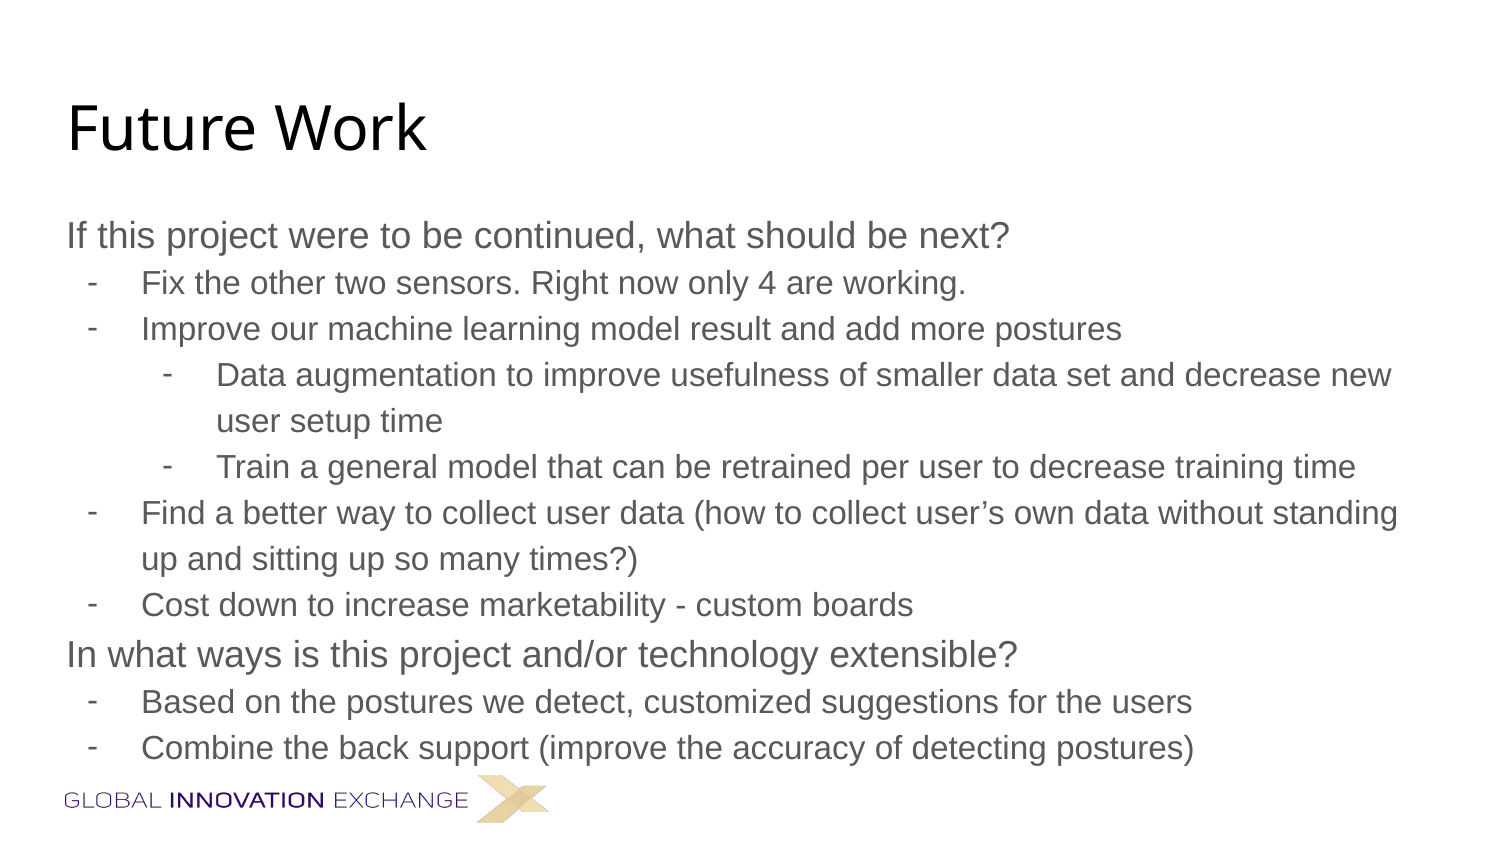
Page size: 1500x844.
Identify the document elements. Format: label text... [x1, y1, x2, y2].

list If this project were to be continued, what should be next? Fix the other two sensors. Right now only 4 are working. Improve our machine learning model result and add more postures Data augmentation to improve usefulness of smaller data set and decrease new user setup time Train a general model that can be retrained per user to decrease training time Find a better way to collect user data (how to collect user’s own data without standing up and sitting up so many times?) Cost down to increase marketability - custom boards In what ways is this project and/or technology extensible? Based on the postures we detect, customized suggestions for the users Combine the back support (improve the accuracy of detecting postures) [51, 189, 1449, 750]
picture [65, 775, 549, 823]
title Future Work [51, 72, 1449, 167]
